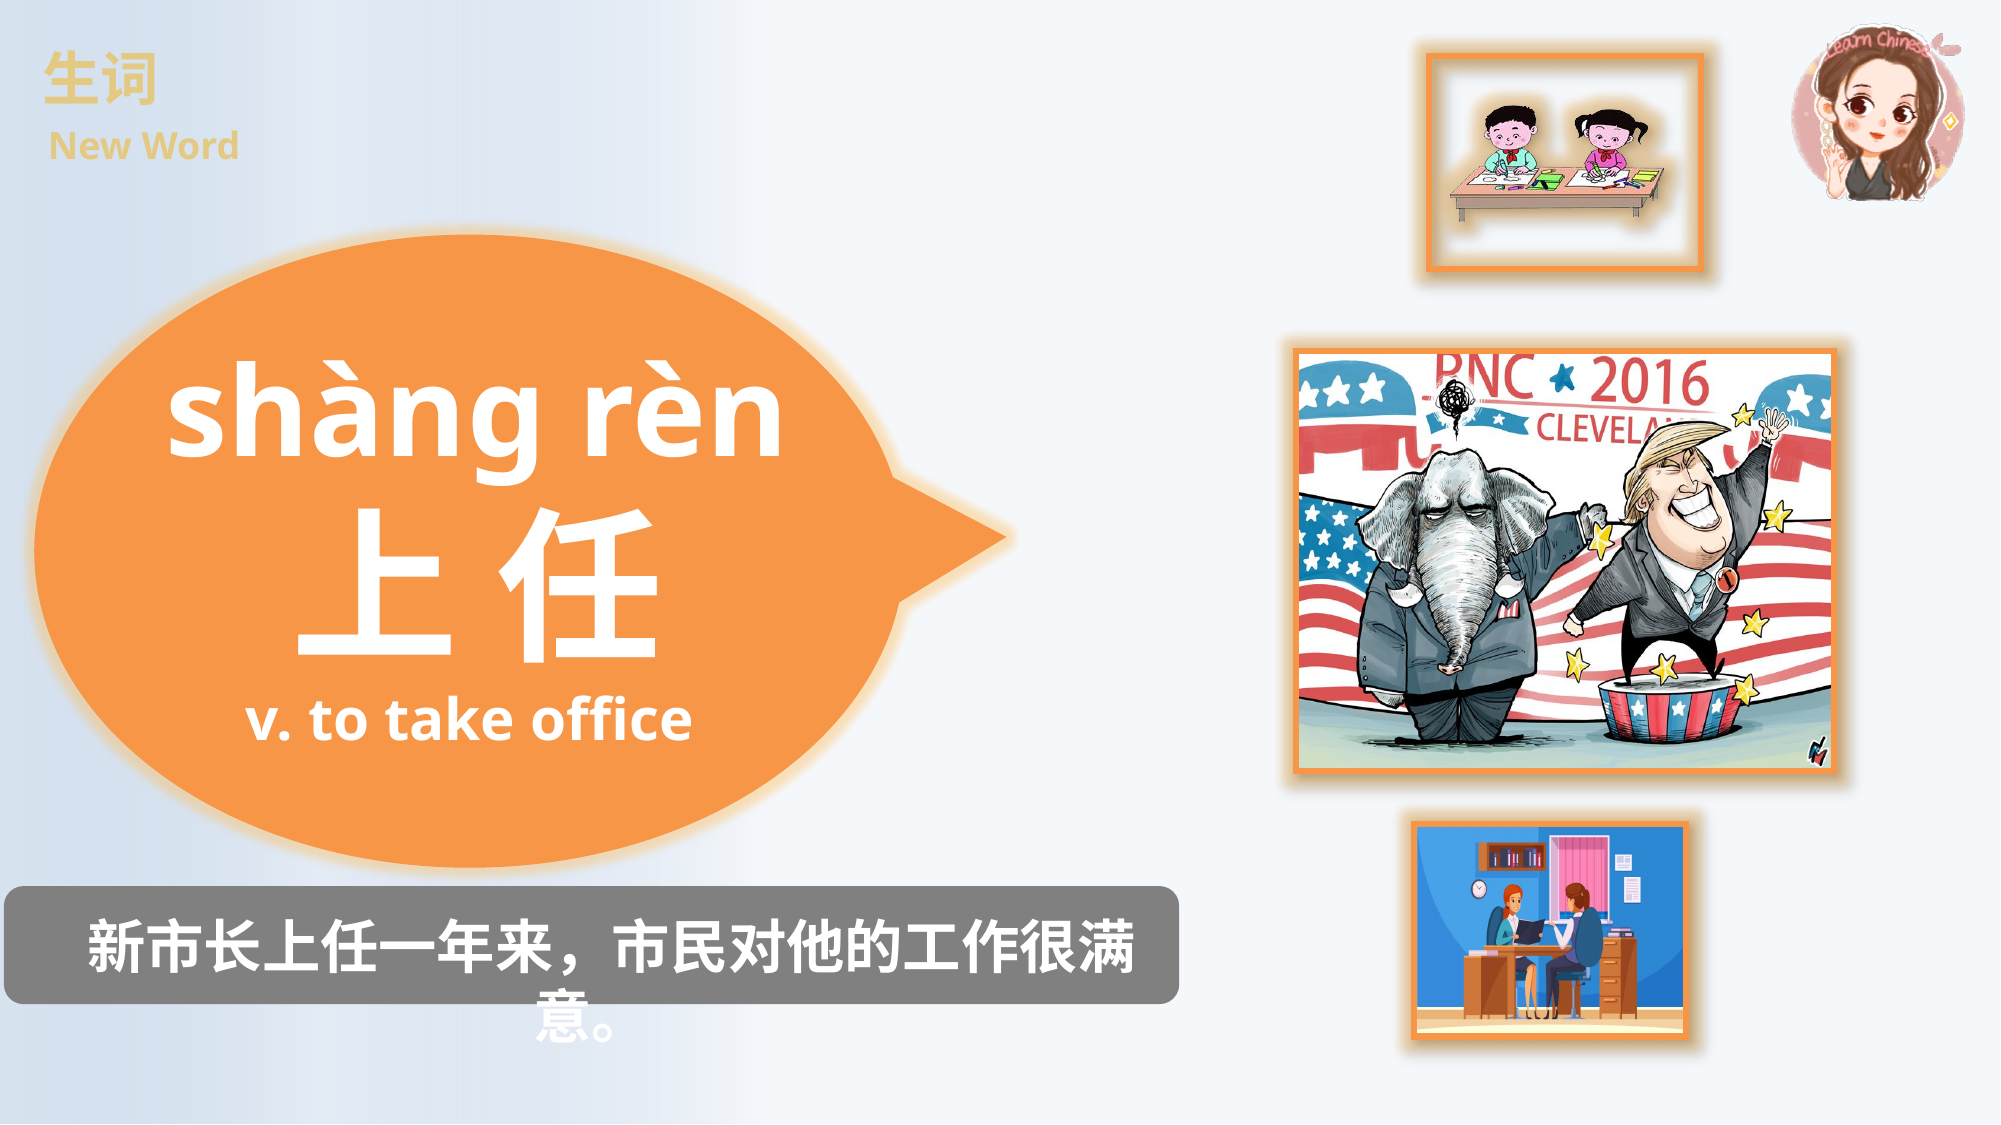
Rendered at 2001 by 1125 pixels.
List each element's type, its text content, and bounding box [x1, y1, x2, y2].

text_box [27, 239, 928, 864]
text_box 生词 [27, 35, 174, 120]
picture [0, 0, 2001, 1125]
text_box New Word [33, 115, 256, 175]
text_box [3, 886, 1180, 1005]
